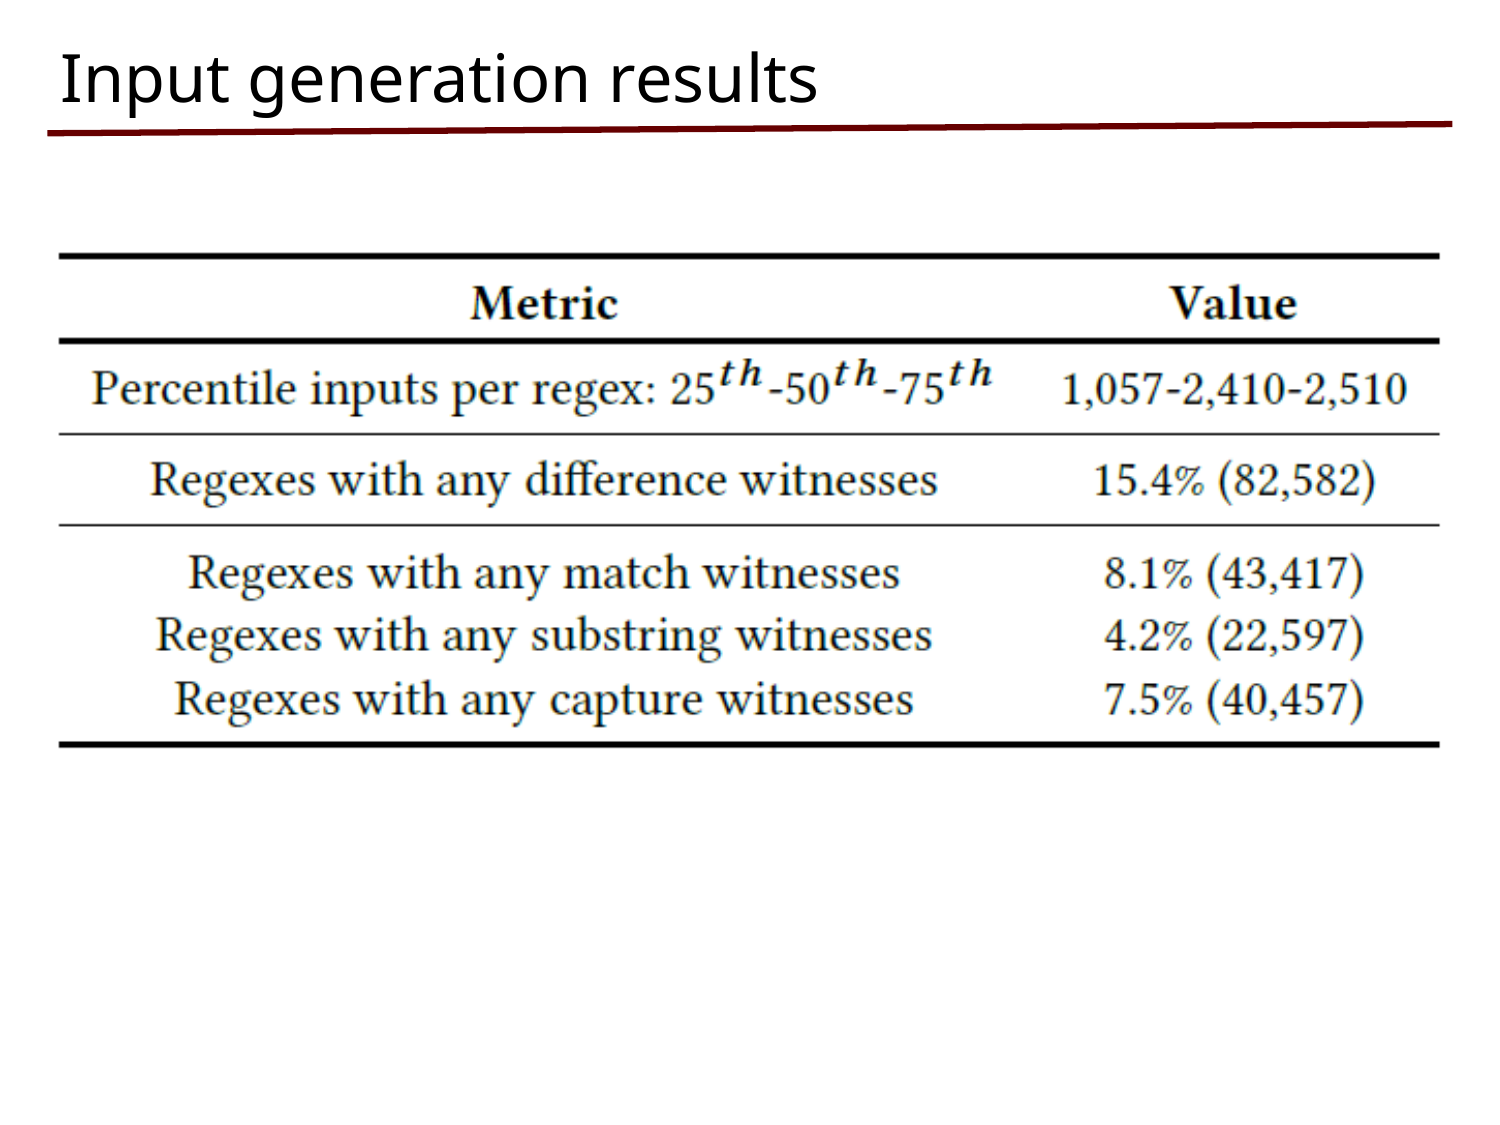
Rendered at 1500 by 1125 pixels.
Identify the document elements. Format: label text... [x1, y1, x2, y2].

title Input generation results [45, 19, 1366, 125]
picture [45, 237, 1467, 771]
